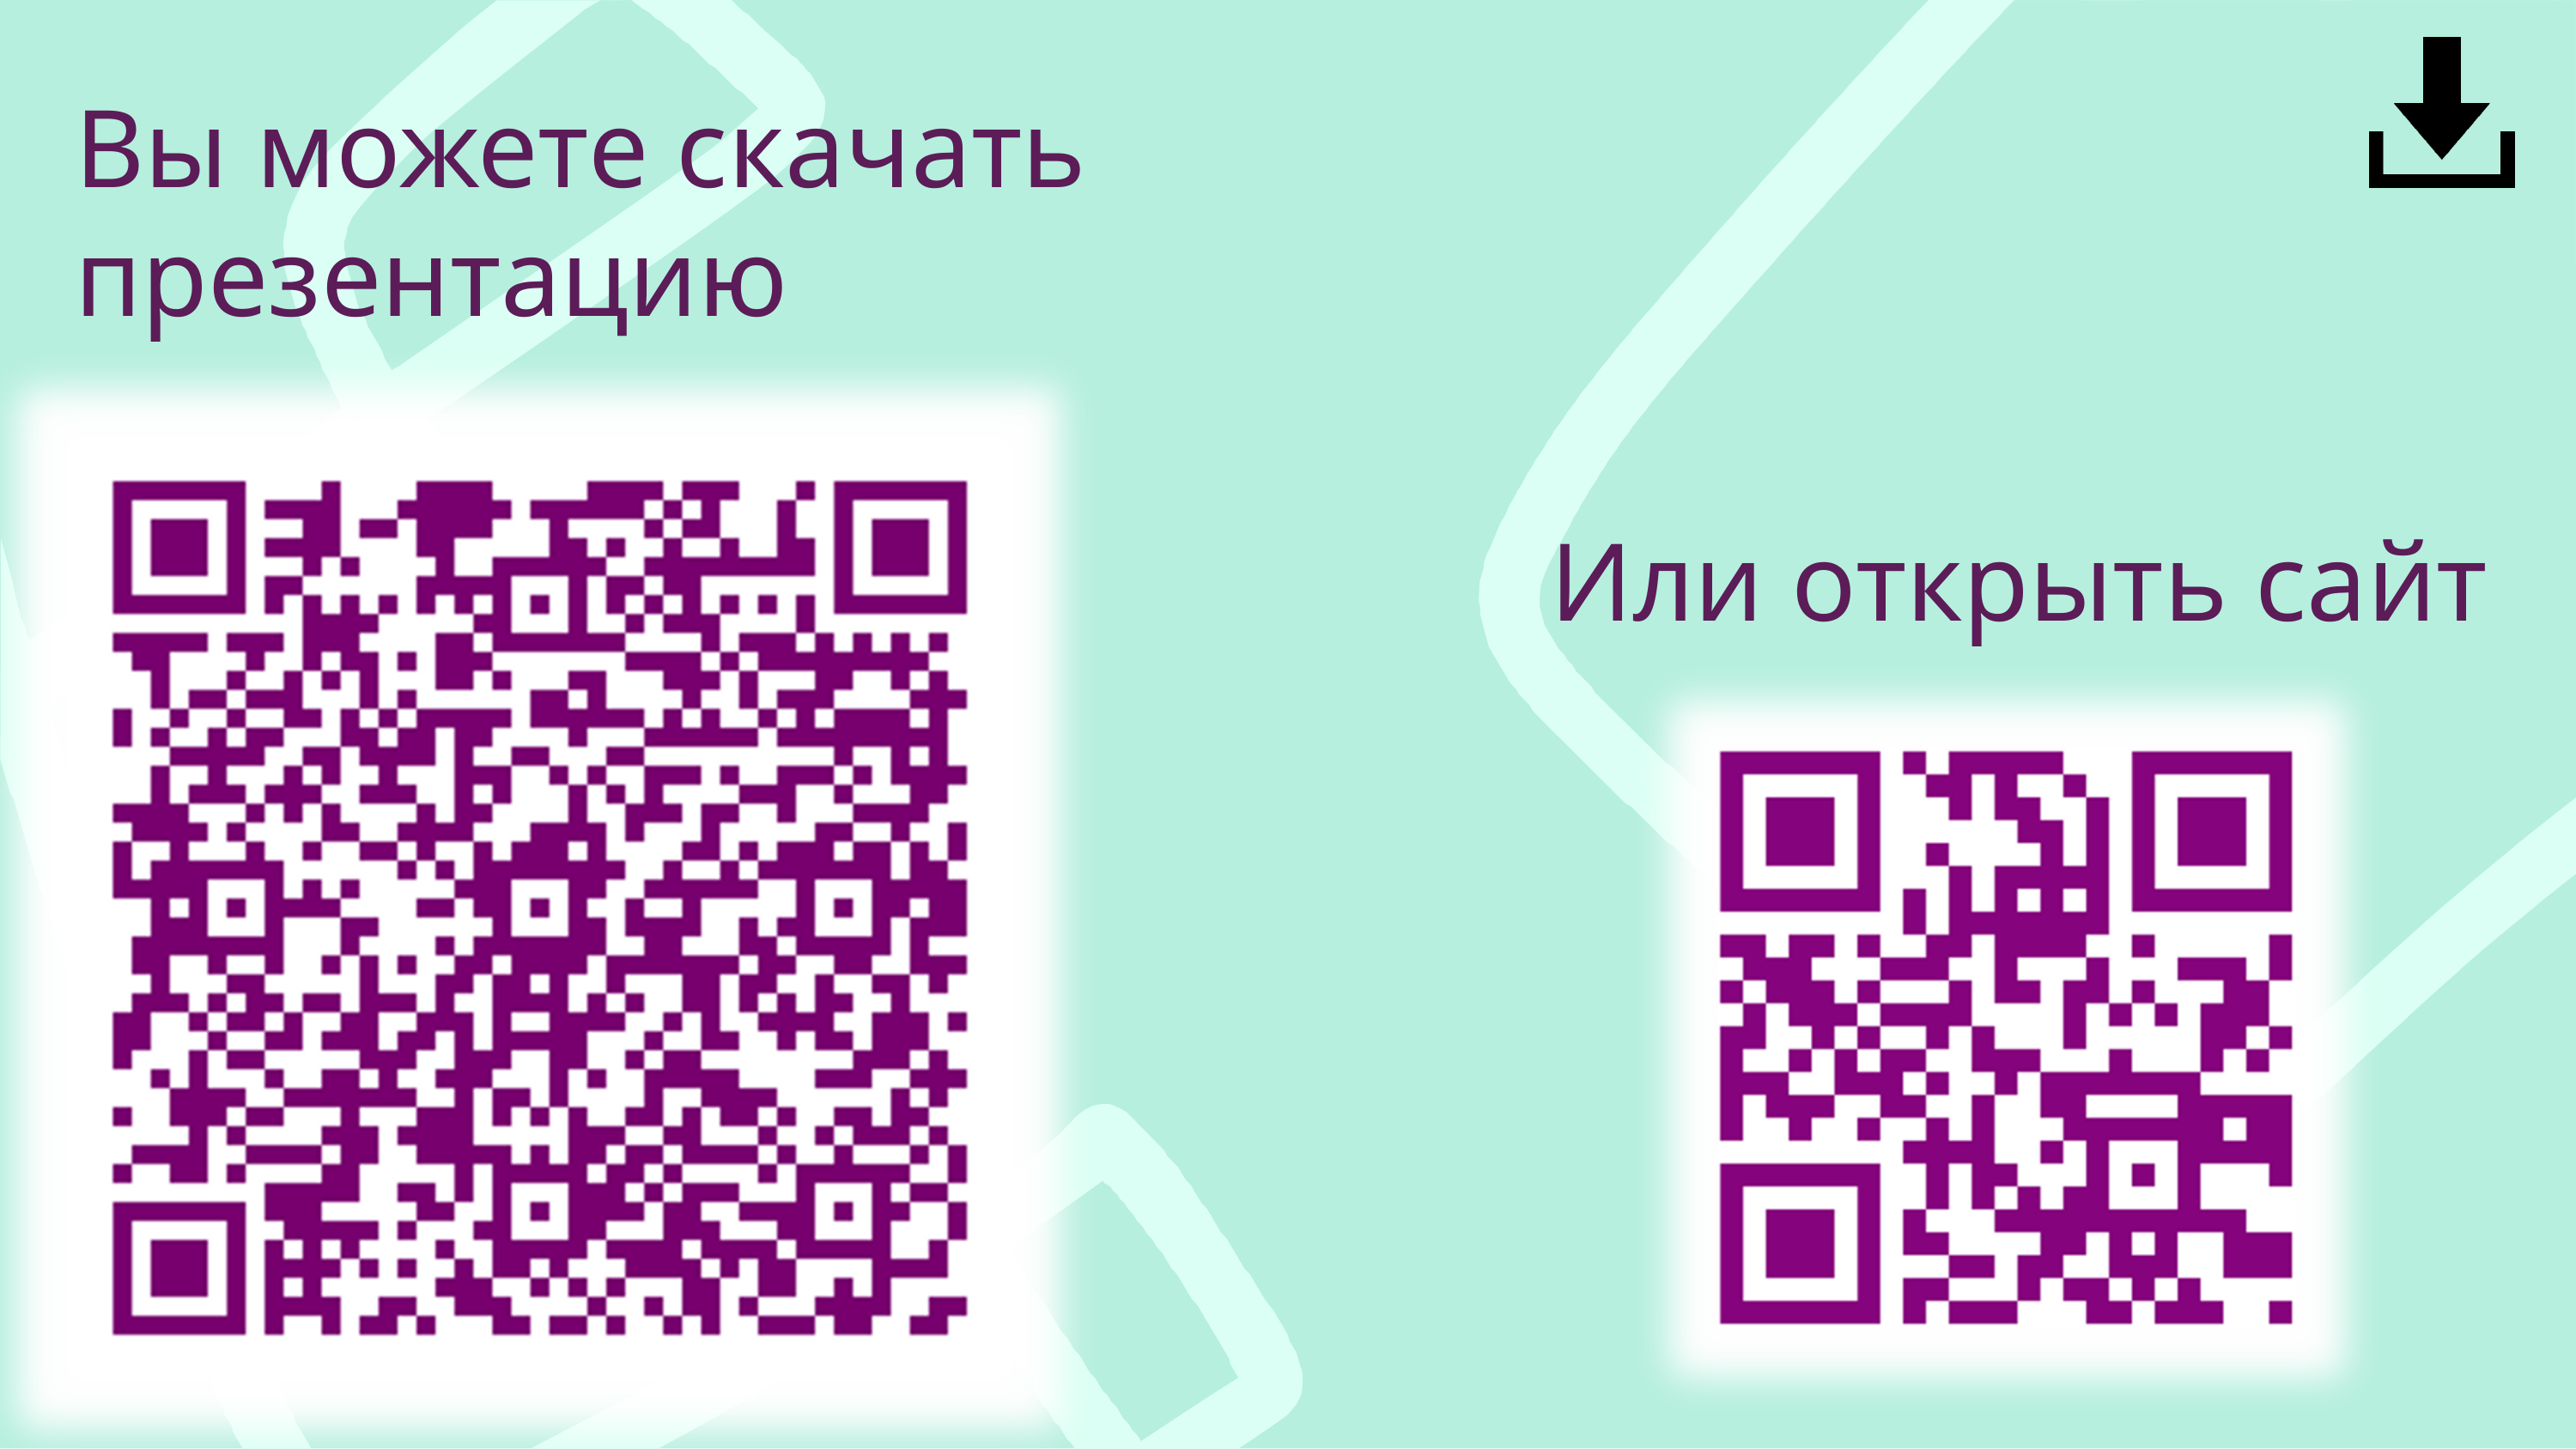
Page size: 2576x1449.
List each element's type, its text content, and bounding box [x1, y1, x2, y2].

picture [1626, 658, 2390, 1421]
picture [2329, 0, 2555, 226]
picture [0, 340, 1111, 1449]
title Или открыть сайт [1550, 513, 2509, 756]
title Вы можете скачать презентацию [75, 80, 1396, 338]
